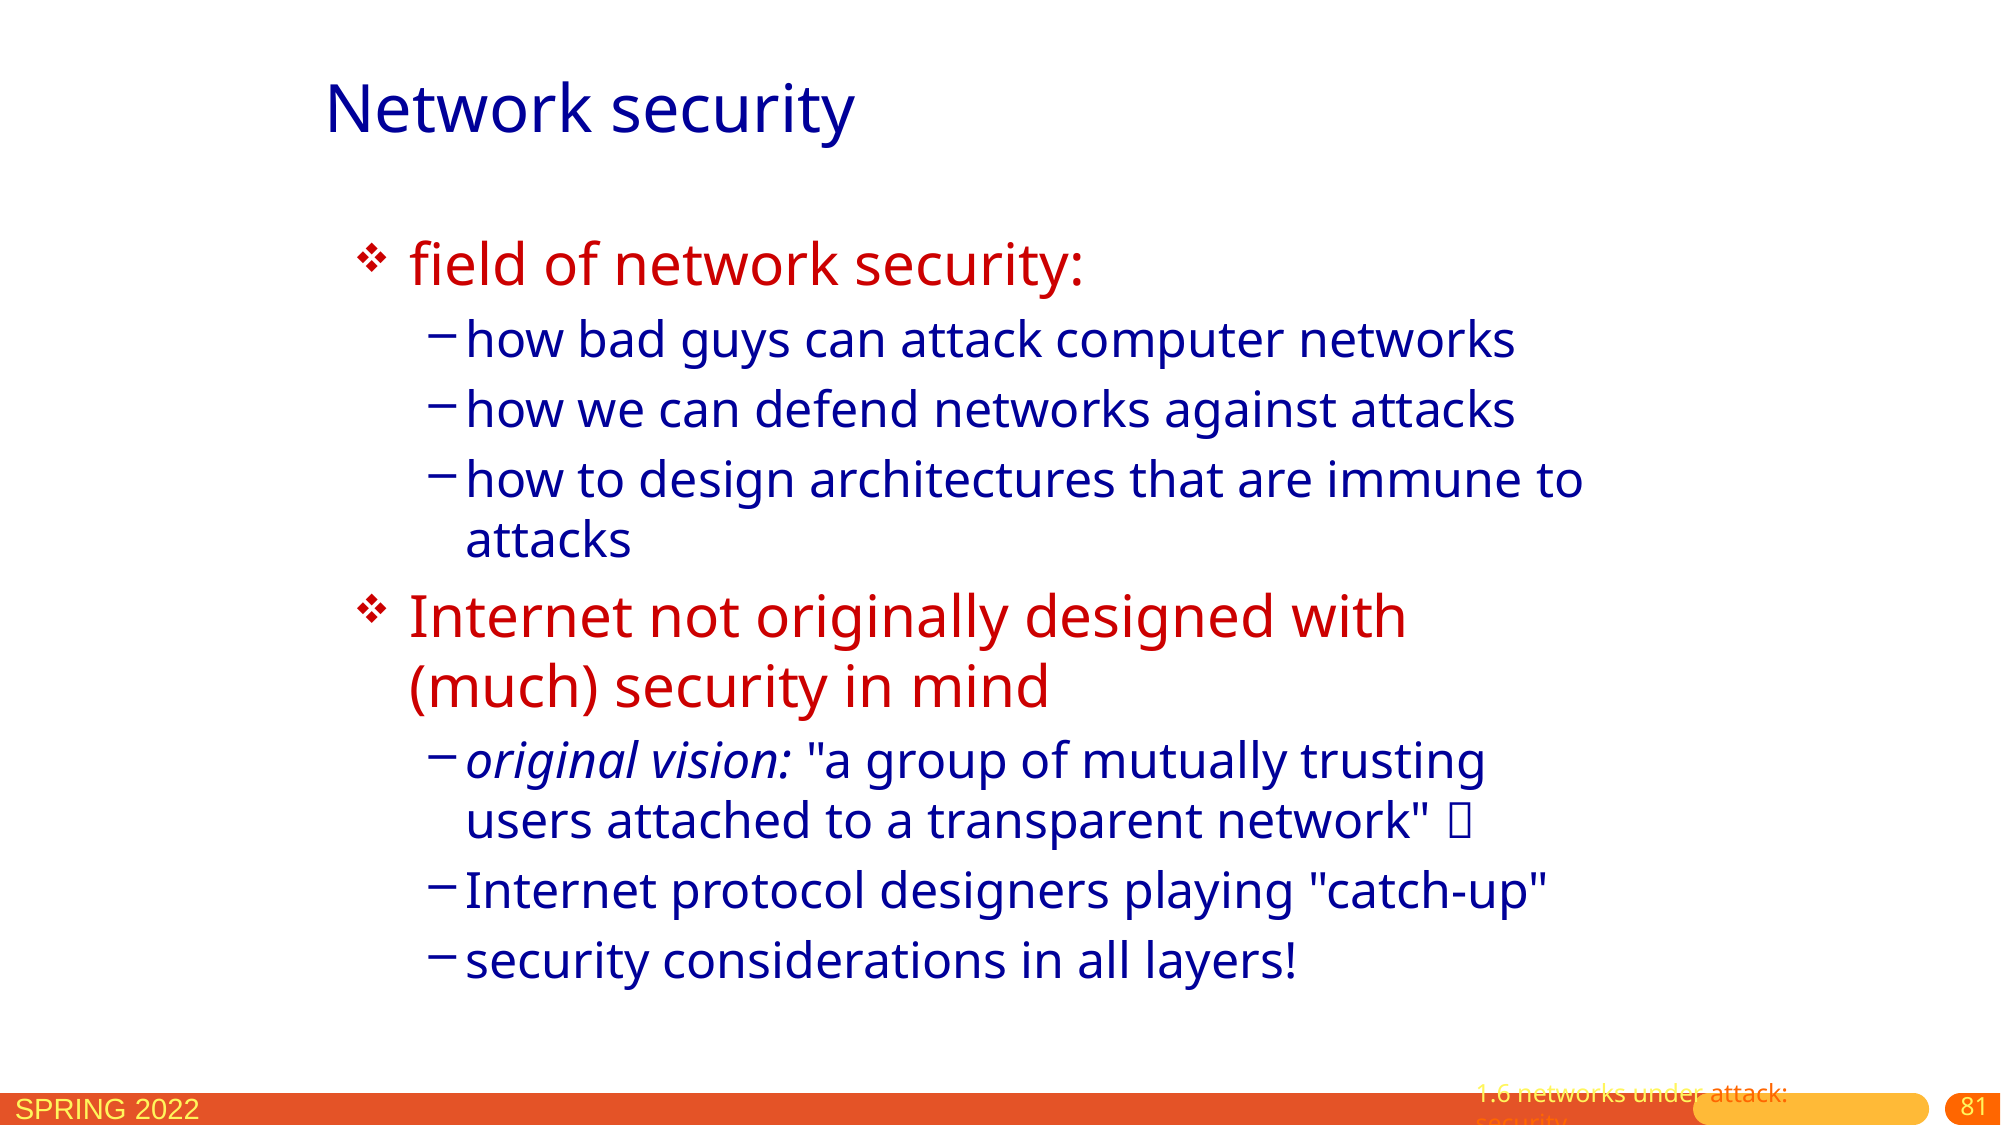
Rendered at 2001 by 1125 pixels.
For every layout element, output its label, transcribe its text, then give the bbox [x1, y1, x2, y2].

slide_number 81 [1944, 1092, 2000, 1125]
list field of network security: how bad guys can attack computer networks how we can defend networks against attacks how to design architectures that are immune to attacks Internet not originally designed with (much) security in mind original vision: "a group of mutually trusting users attached to a transparent network"  Internet protocol designers playing "catch-up" security considerations in all layers! [338, 219, 1614, 1060]
footer 1.6 networks under attack: security [1460, 1091, 1901, 1123]
title Network security [309, 11, 932, 200]
